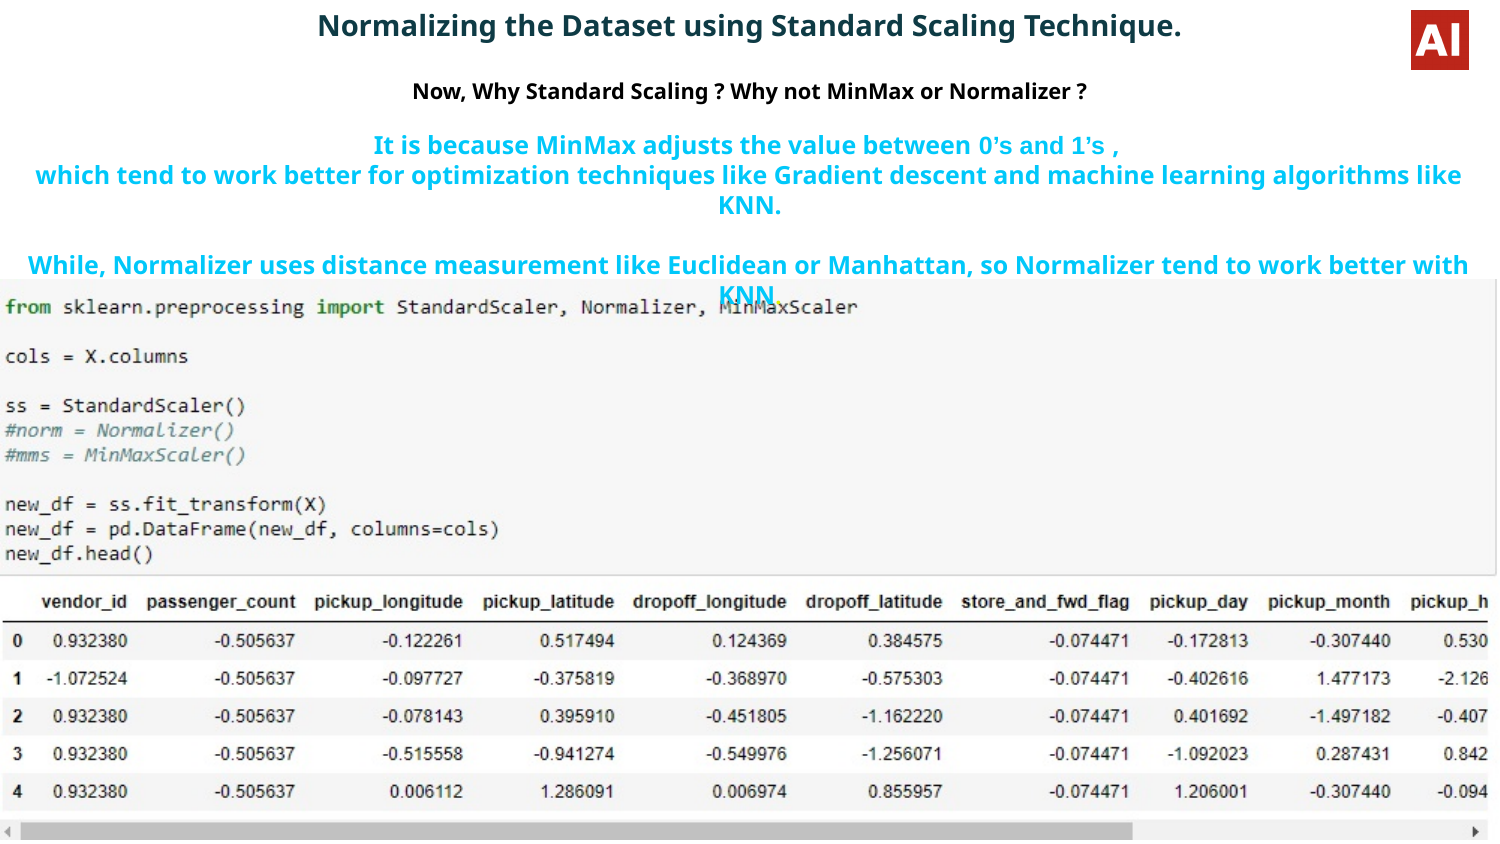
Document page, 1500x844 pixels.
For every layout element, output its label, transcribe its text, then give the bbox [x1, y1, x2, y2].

text_box Normalizing the Dataset using Standard Scaling Technique. Now, Why Standard Scaling ? Why not MinMax or Normalizer ? It is because MinMax adjusts the value between 0’s and 1’s , which tend to work better for optimization techniques like Gradient descent and machine learning algorithms like KNN. While, Normalizer uses distance measurement like Euclidean or Manhattan, so Normalizer tend to work better with KNN. [0, 0, 1500, 279]
picture [0, 279, 1500, 840]
